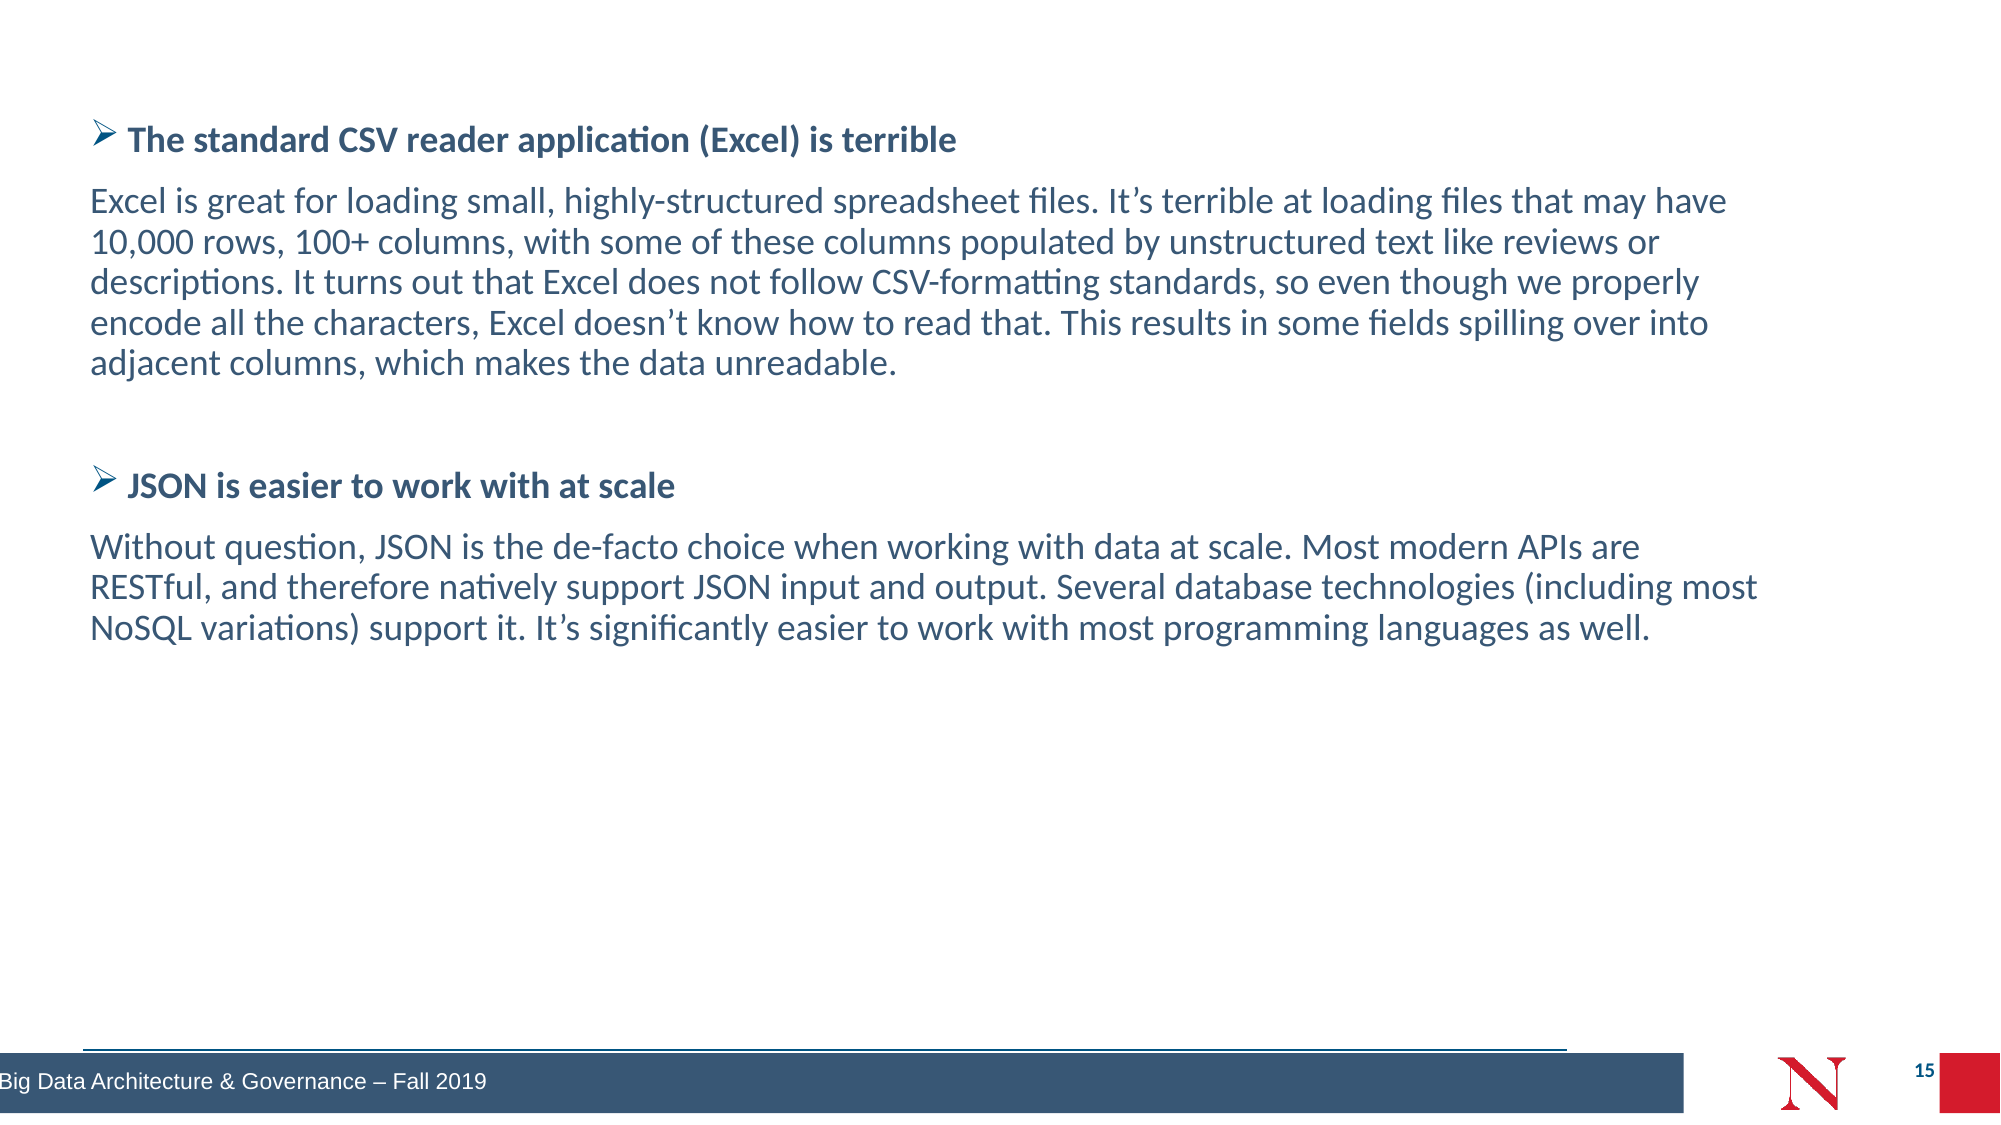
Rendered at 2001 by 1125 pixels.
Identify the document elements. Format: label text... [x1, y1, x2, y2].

picture [1766, 1038, 1857, 1125]
list The standard CSV reader application (Excel) is terrible Excel is great for loading small, highly-structured spreadsheet files. It’s terrible at loading files that may have 10,000 rows, 100+ columns, with some of these columns populated by unstructured text like reviews or descriptions. It turns out that Excel does not follow CSV-formatting standards, so even though we properly encode all the characters, Excel doesn’t know how to read that. This results in some fields spilling over into adjacent columns, which makes the data unreadable. JSON is easier to work with at scale Without question, JSON is the de-facto choice when working with data at scale. Most modern APIs are RESTful, and therefore natively support JSON input and output. Several database technologies (including most NoSQL variations) support it. It’s significantly easier to work with most programming languages as well. [75, 112, 1788, 1092]
